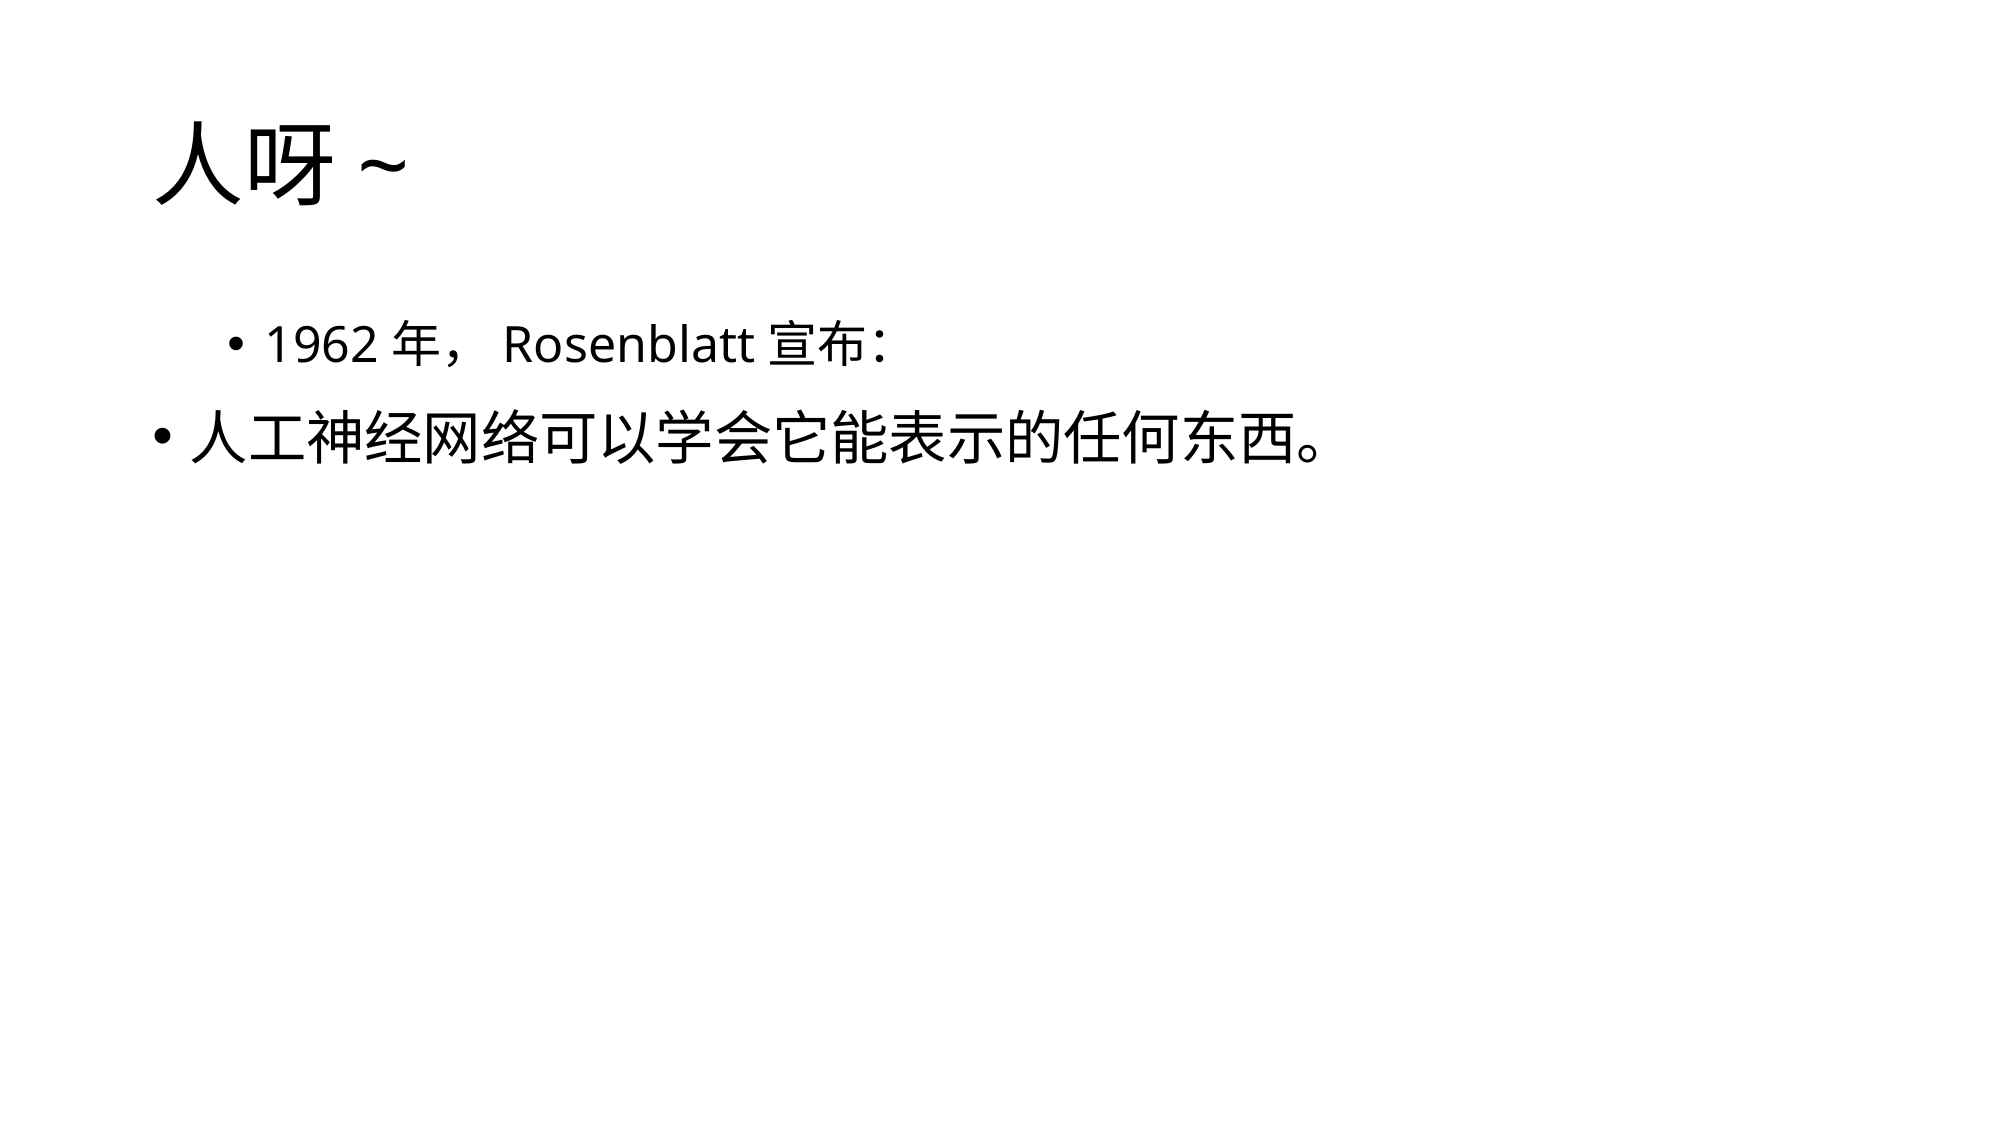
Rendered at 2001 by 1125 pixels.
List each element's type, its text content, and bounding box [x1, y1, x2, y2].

list 1962年，Rosenblatt宣布： 人工神经网络可以学会它能表示的任何东西。 [137, 299, 1863, 1014]
title 人呀~ [137, 59, 1863, 278]
